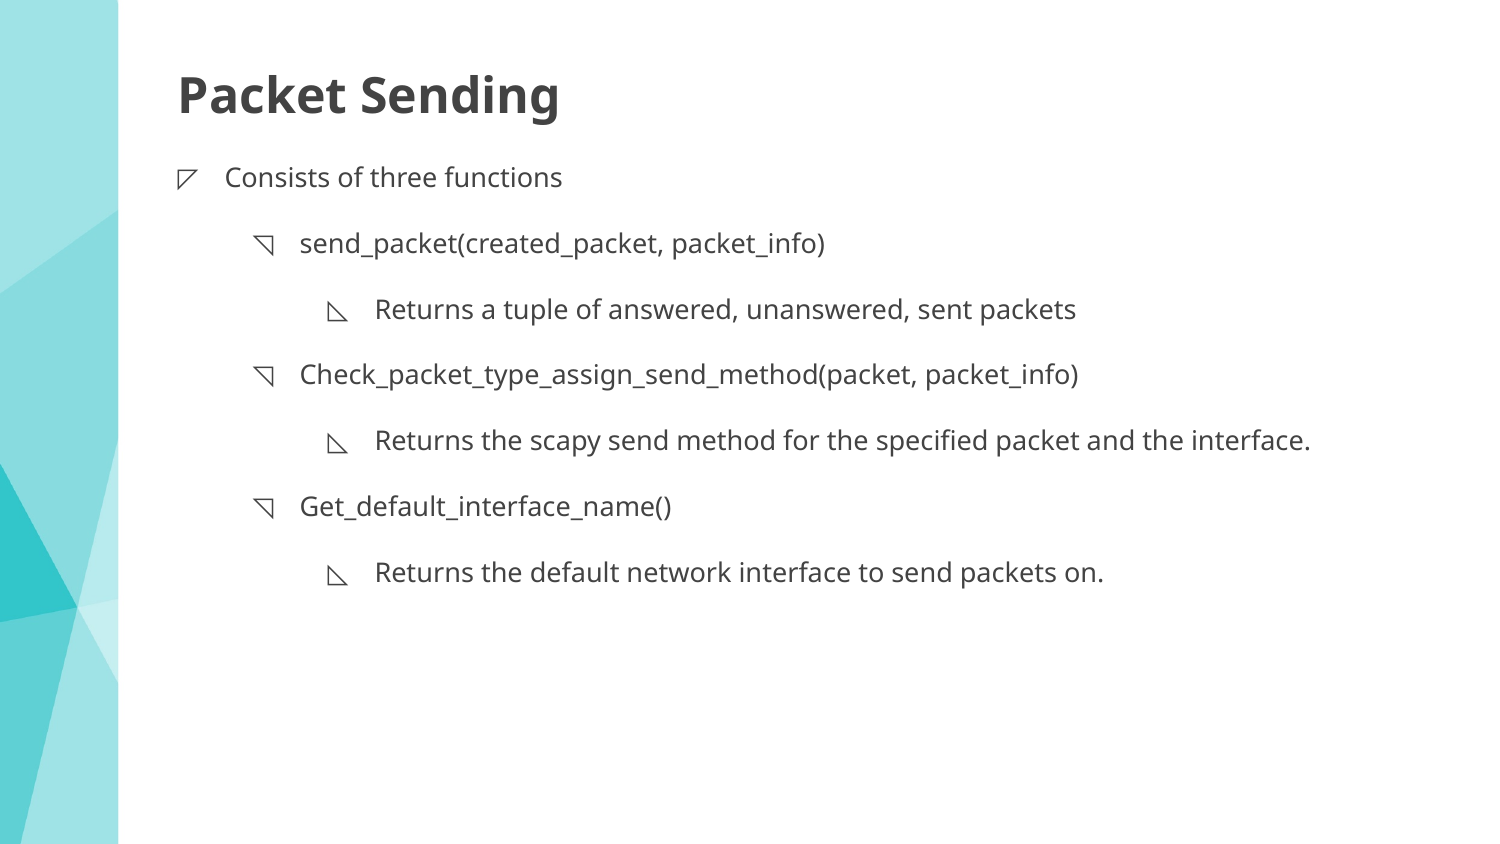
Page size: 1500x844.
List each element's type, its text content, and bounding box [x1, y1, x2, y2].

picture [0, 0, 1500, 844]
list Consists of three functions send_packet(created_packet, packet_info) Returns a tuple of answered, unanswered, sent packets Check_packet_type_assign_send_method(packet, packet_info) Returns the scapy send method for the specified packet and the interface. Get_default_interface_name() Returns the default network interface to send packets on. [162, 145, 1347, 693]
title Packet Sending [162, 54, 1338, 134]
